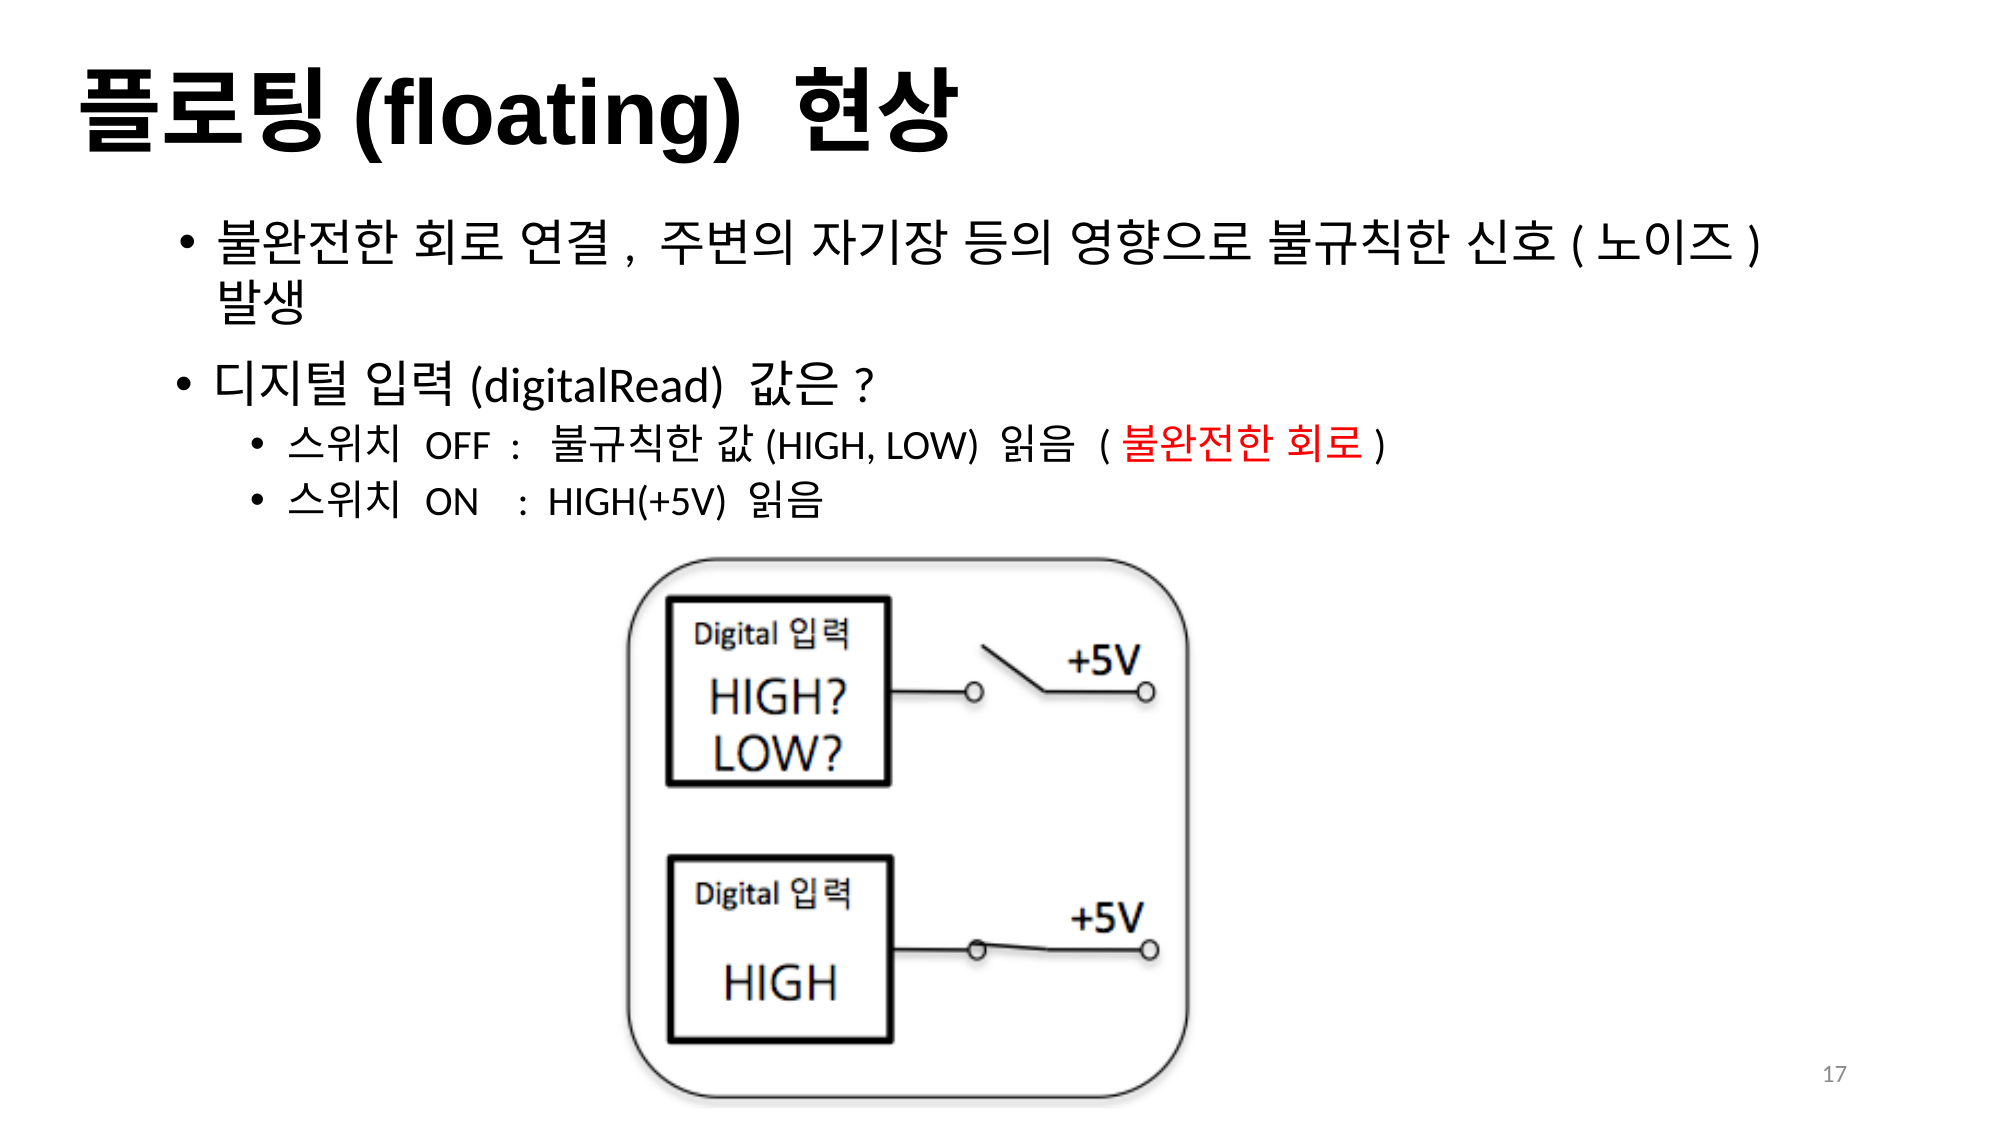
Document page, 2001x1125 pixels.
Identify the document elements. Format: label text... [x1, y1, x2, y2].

text_box 디지털 입력(digitalRead) 값은? 스위치 OFF : 불규칙한 값(HIGH, LOW) 읽음 (불완전한 회로) 스위치 ON : HIGH(+5V) 읽음 [85, 351, 1838, 568]
text_box 플로팅(floating) 현상 [62, 58, 1961, 206]
text_box 불완전한 회로 연결, 주변의 자기장 등의 영향으로 불규칙한 신호(노이즈) 발생 [88, 206, 1813, 351]
picture [609, 527, 1210, 1108]
slide_number 17 [1412, 1042, 1863, 1103]
